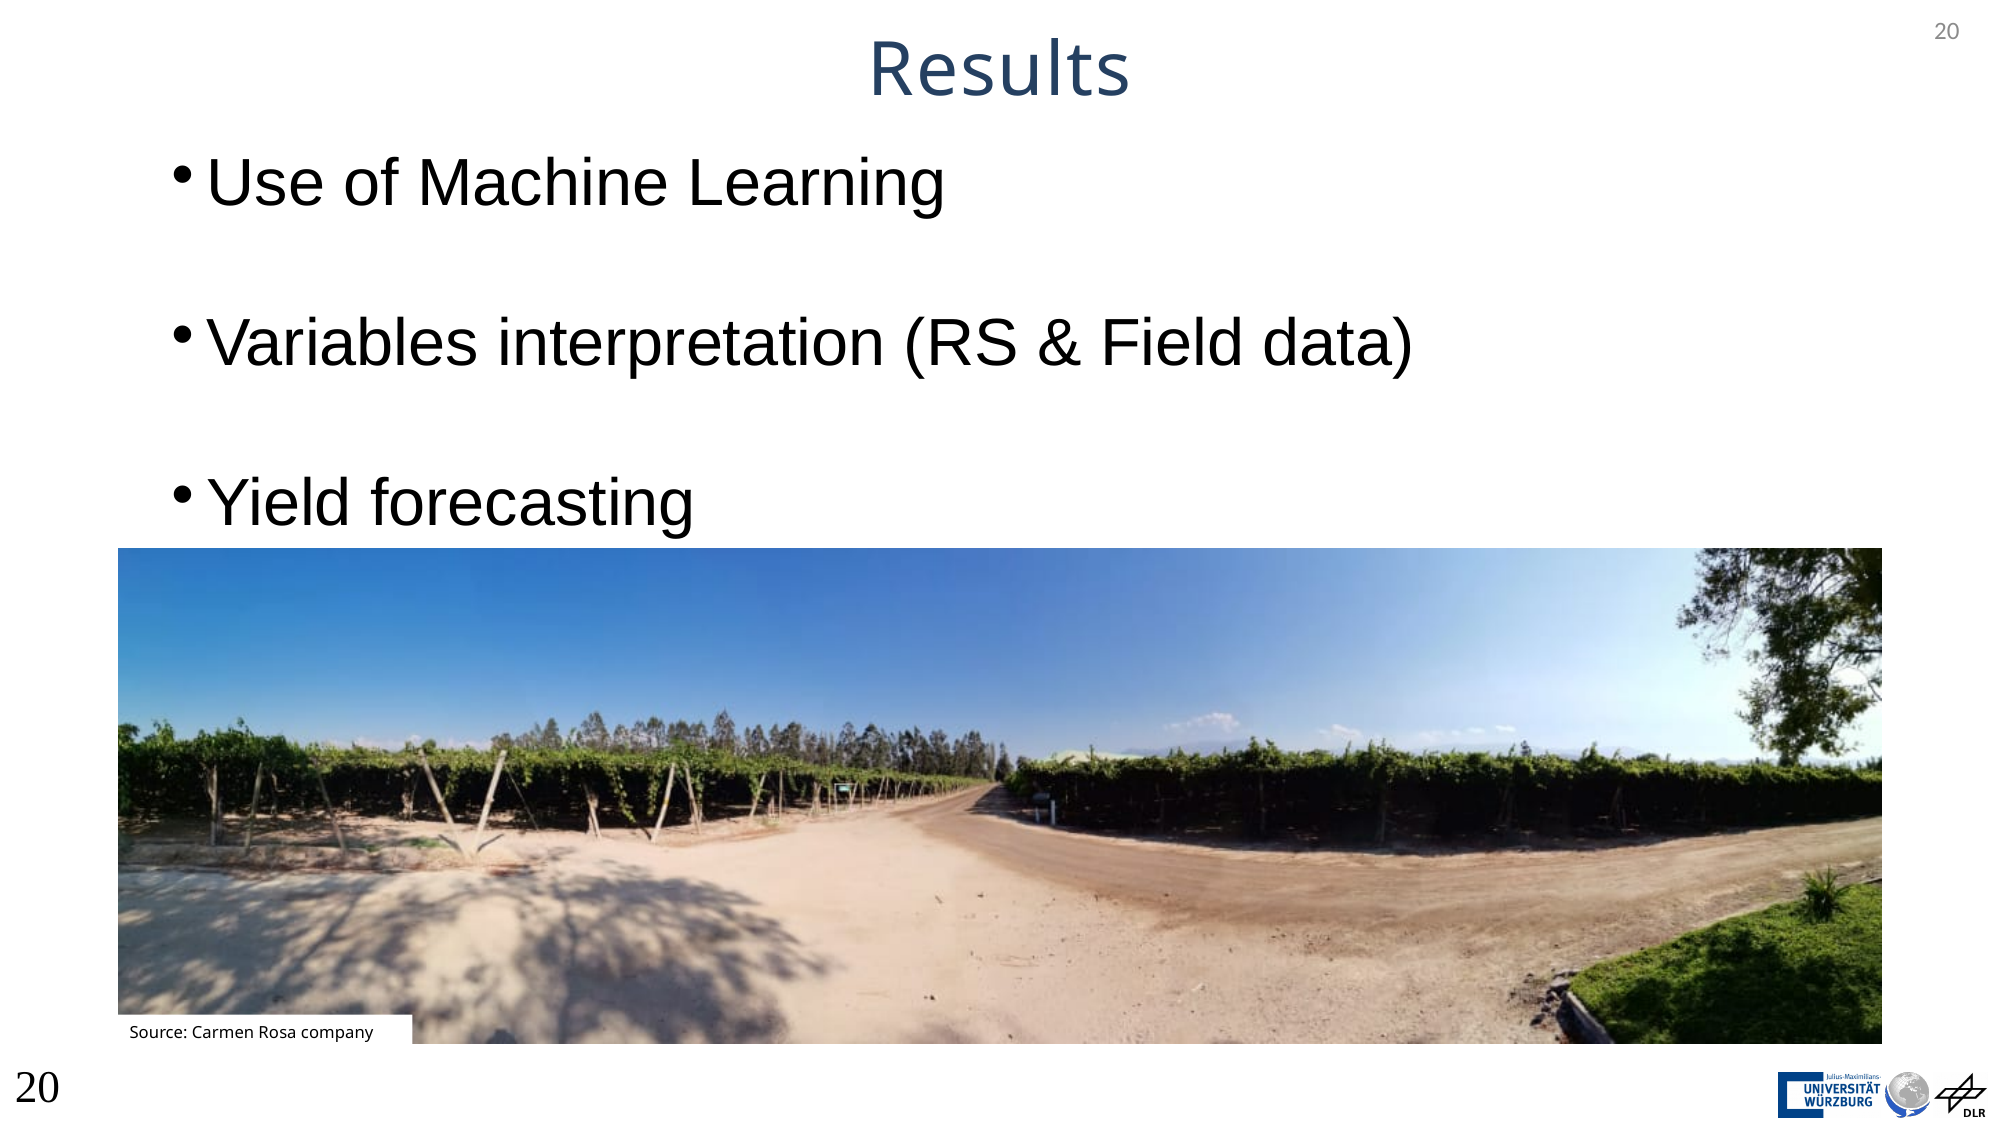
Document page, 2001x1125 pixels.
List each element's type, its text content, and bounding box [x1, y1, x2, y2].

text_box Use of Machine Learning Variables interpretation (RS & Field data) Yield forecasting [156, 131, 1844, 490]
picture [1885, 1072, 1930, 1118]
text_box <number> [1844, 10, 1975, 50]
picture [1778, 1072, 1881, 1118]
text_box Results [155, 0, 1844, 111]
picture [118, 548, 1882, 1045]
text_box [243, 490, 1112, 545]
picture [1933, 1072, 1988, 1118]
